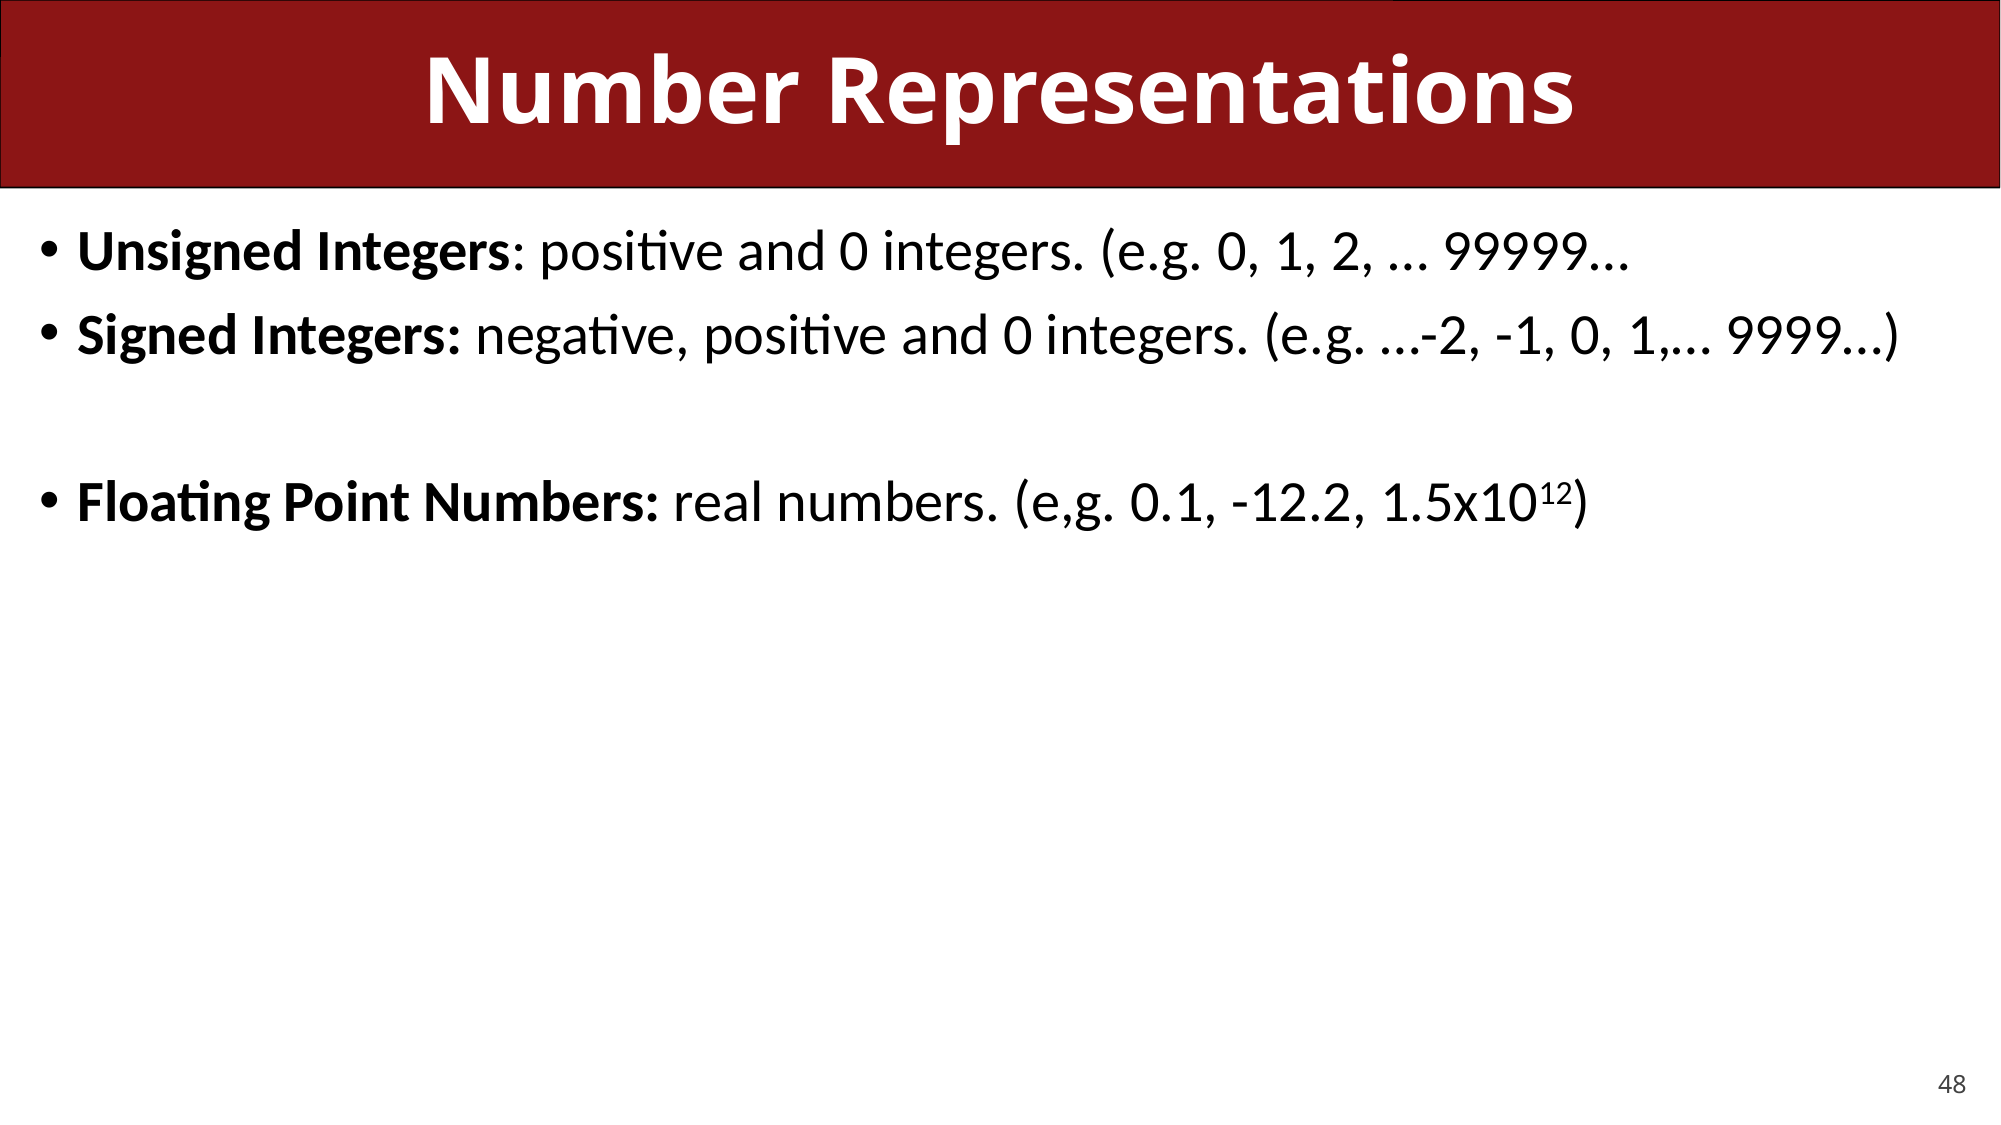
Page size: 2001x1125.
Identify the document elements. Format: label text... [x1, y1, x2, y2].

list Unsigned Integers: positive and 0 integers. (e.g. 0, 1, 2, … 99999… Signed Integers: negative, positive and 0 integers. (e.g. …-2, -1, 0, 1,… 9999…) Floating Point Numbers: real numbers. (e,g. 0.1, -12.2, 1.5x1012) [24, 212, 1963, 1063]
title Number Representations [75, 0, 1925, 188]
